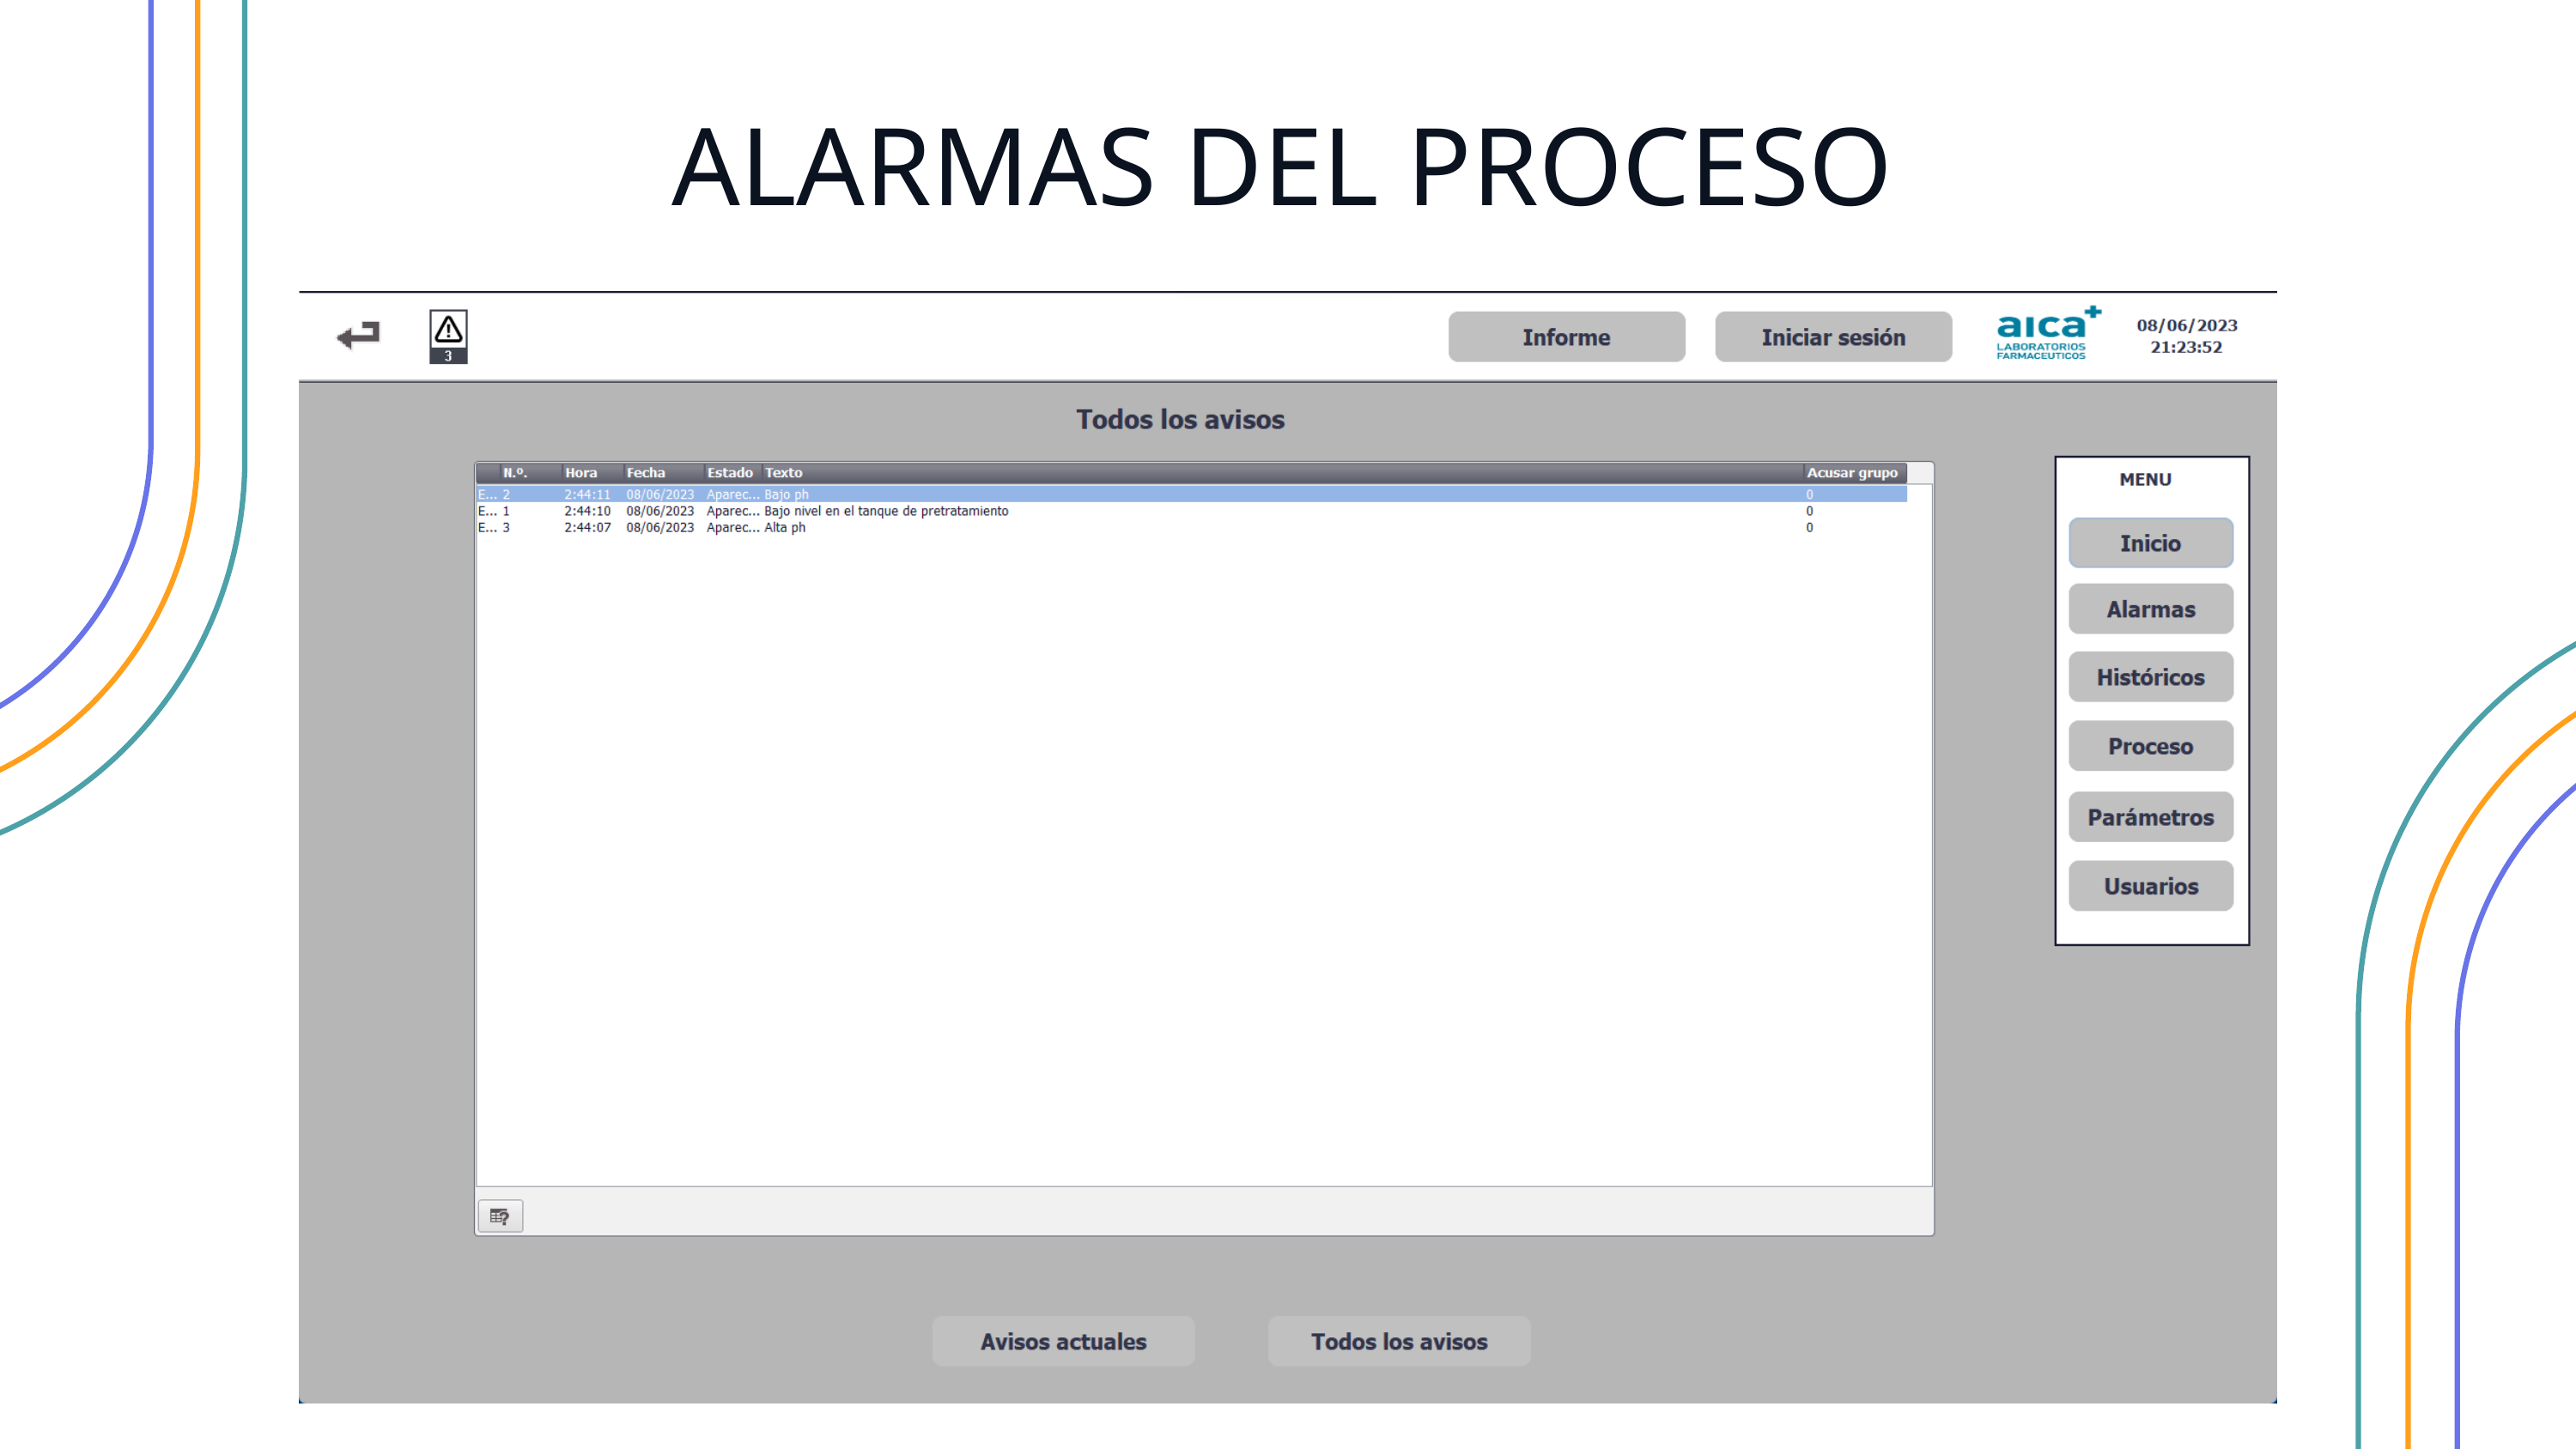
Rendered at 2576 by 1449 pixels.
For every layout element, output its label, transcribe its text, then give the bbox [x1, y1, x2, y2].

text_box ALARMAS DEL PROCESO [250, 72, 2427, 227]
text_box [2358, 589, 2576, 1449]
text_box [0, 0, 246, 866]
picture [299, 290, 2277, 1404]
